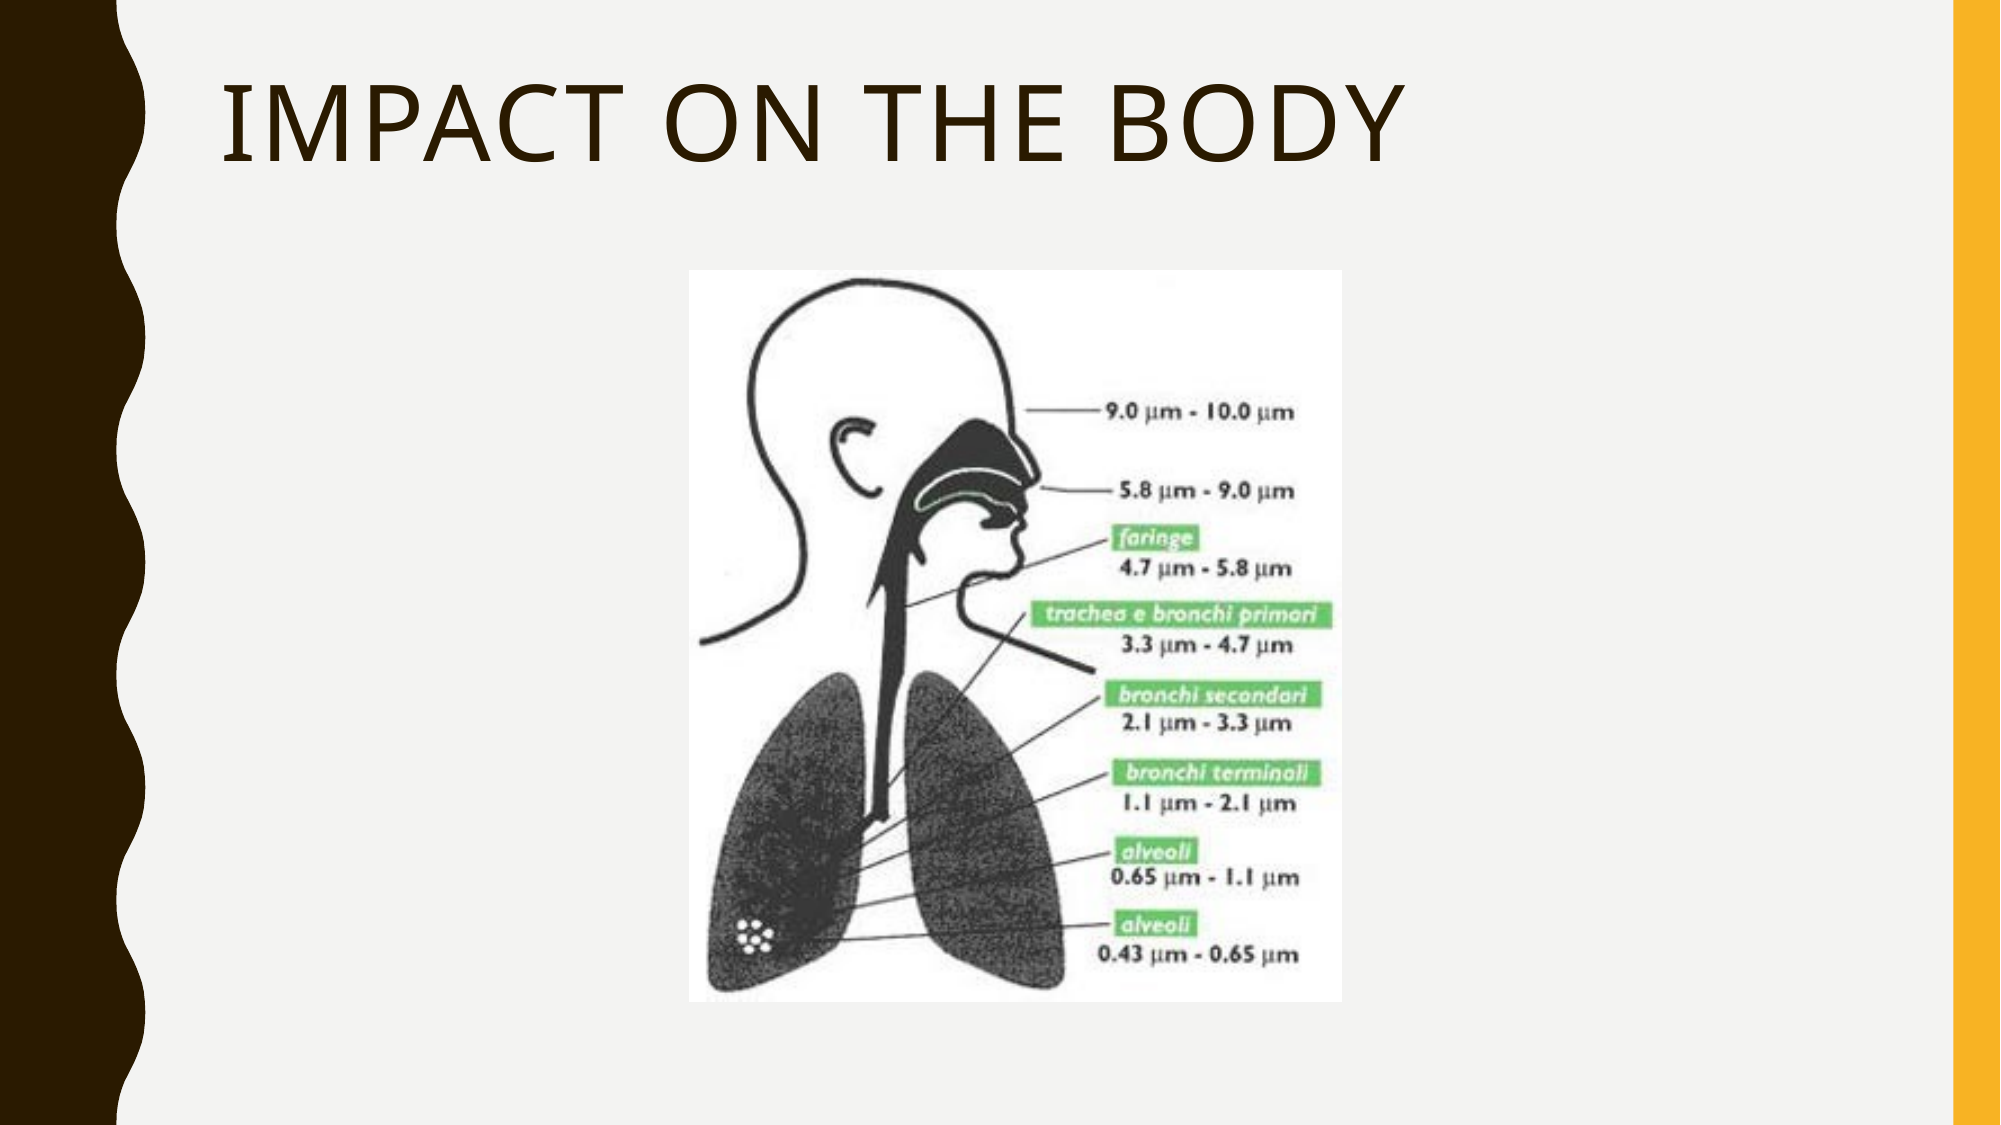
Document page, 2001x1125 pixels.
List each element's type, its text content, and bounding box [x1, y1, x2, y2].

title Impact on the body [205, 62, 1875, 308]
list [689, 270, 1342, 1002]
